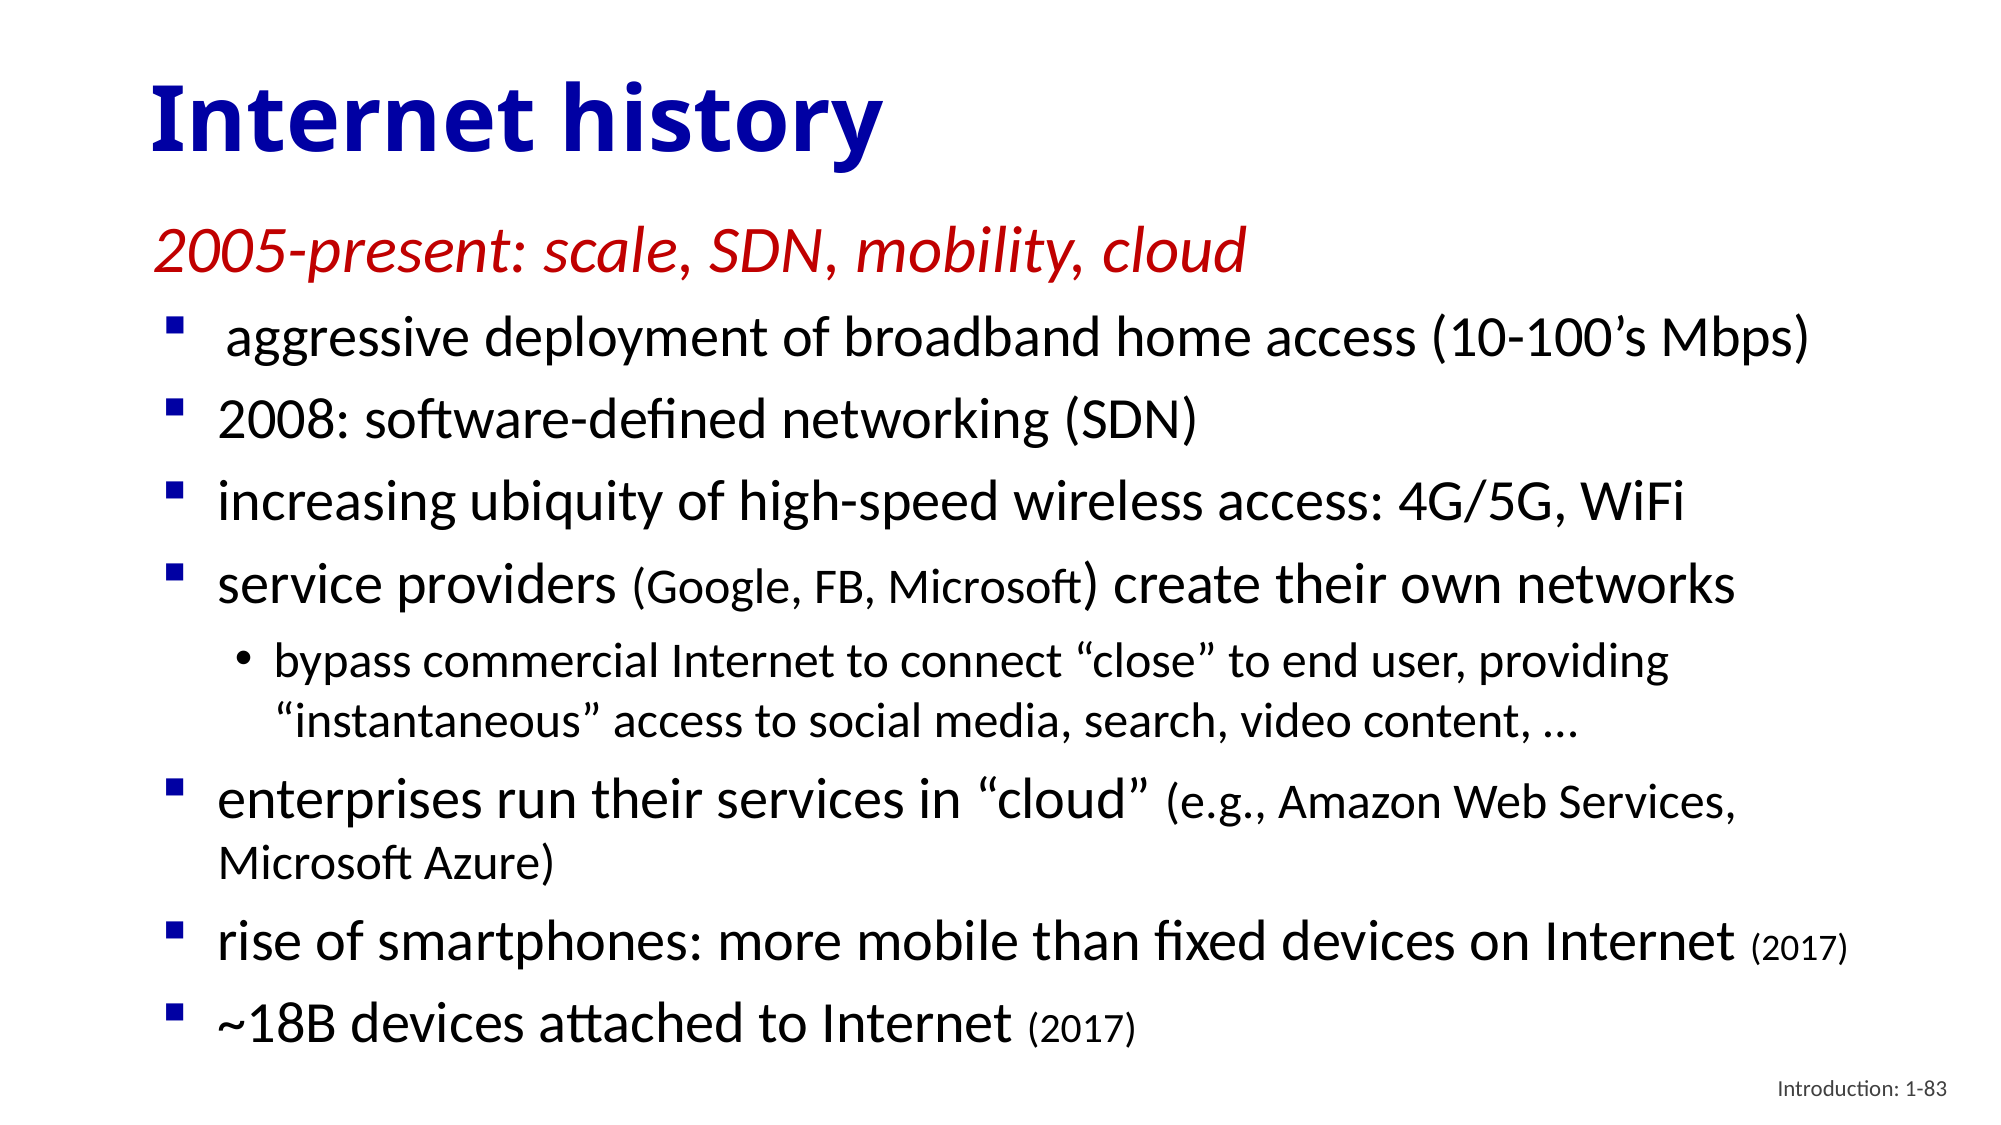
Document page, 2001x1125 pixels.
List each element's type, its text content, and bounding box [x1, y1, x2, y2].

text_box 2005-present: scale, SDN, mobility, cloud [137, 198, 1265, 294]
text_box aggressive deployment of broadband home access (10-100’s Mbps) 2008: software-defined networking (SDN) increasing ubiquity of high-speed wireless access: 4G/5G, WiFi service providers (Google, FB, Microsoft) create their own networks bypass commercial Internet to connect “close” to end user, providing “instantaneous” access to social media, search, video content, … enterprises run their services in “cloud” (e.g., Amazon Web Services, Microsoft Azure) rise of smartphones: more mobile than fixed devices on Internet (2017) ~18B devices attached to Internet (2017) [125, 290, 1953, 1067]
title Internet history [135, 47, 1861, 195]
slide_number Introduction: 1- [1512, 1056, 1963, 1117]
